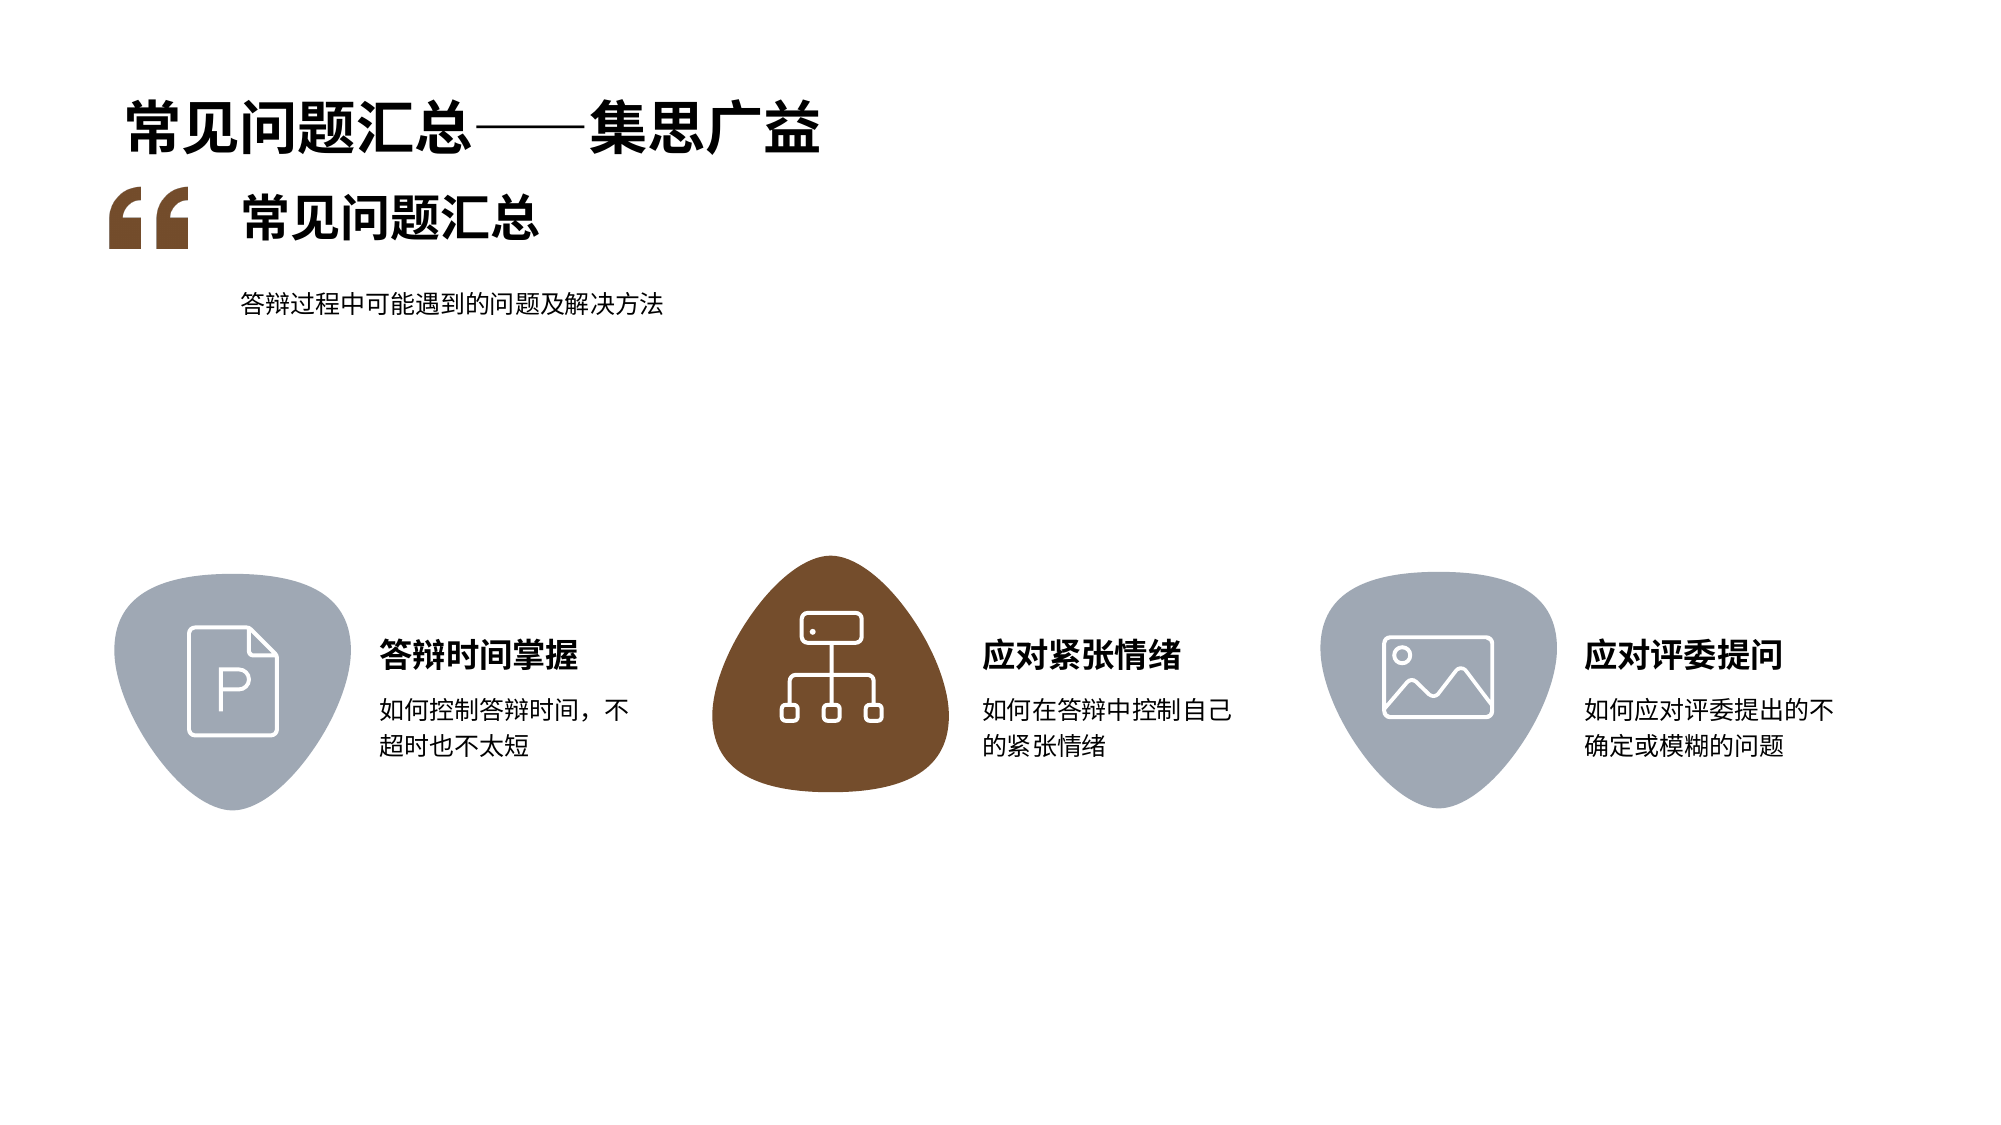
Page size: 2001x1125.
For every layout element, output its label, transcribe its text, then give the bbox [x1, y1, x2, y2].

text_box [73, 142, 1874, 811]
title 常见问题汇总——集思广益 [108, 0, 1890, 169]
